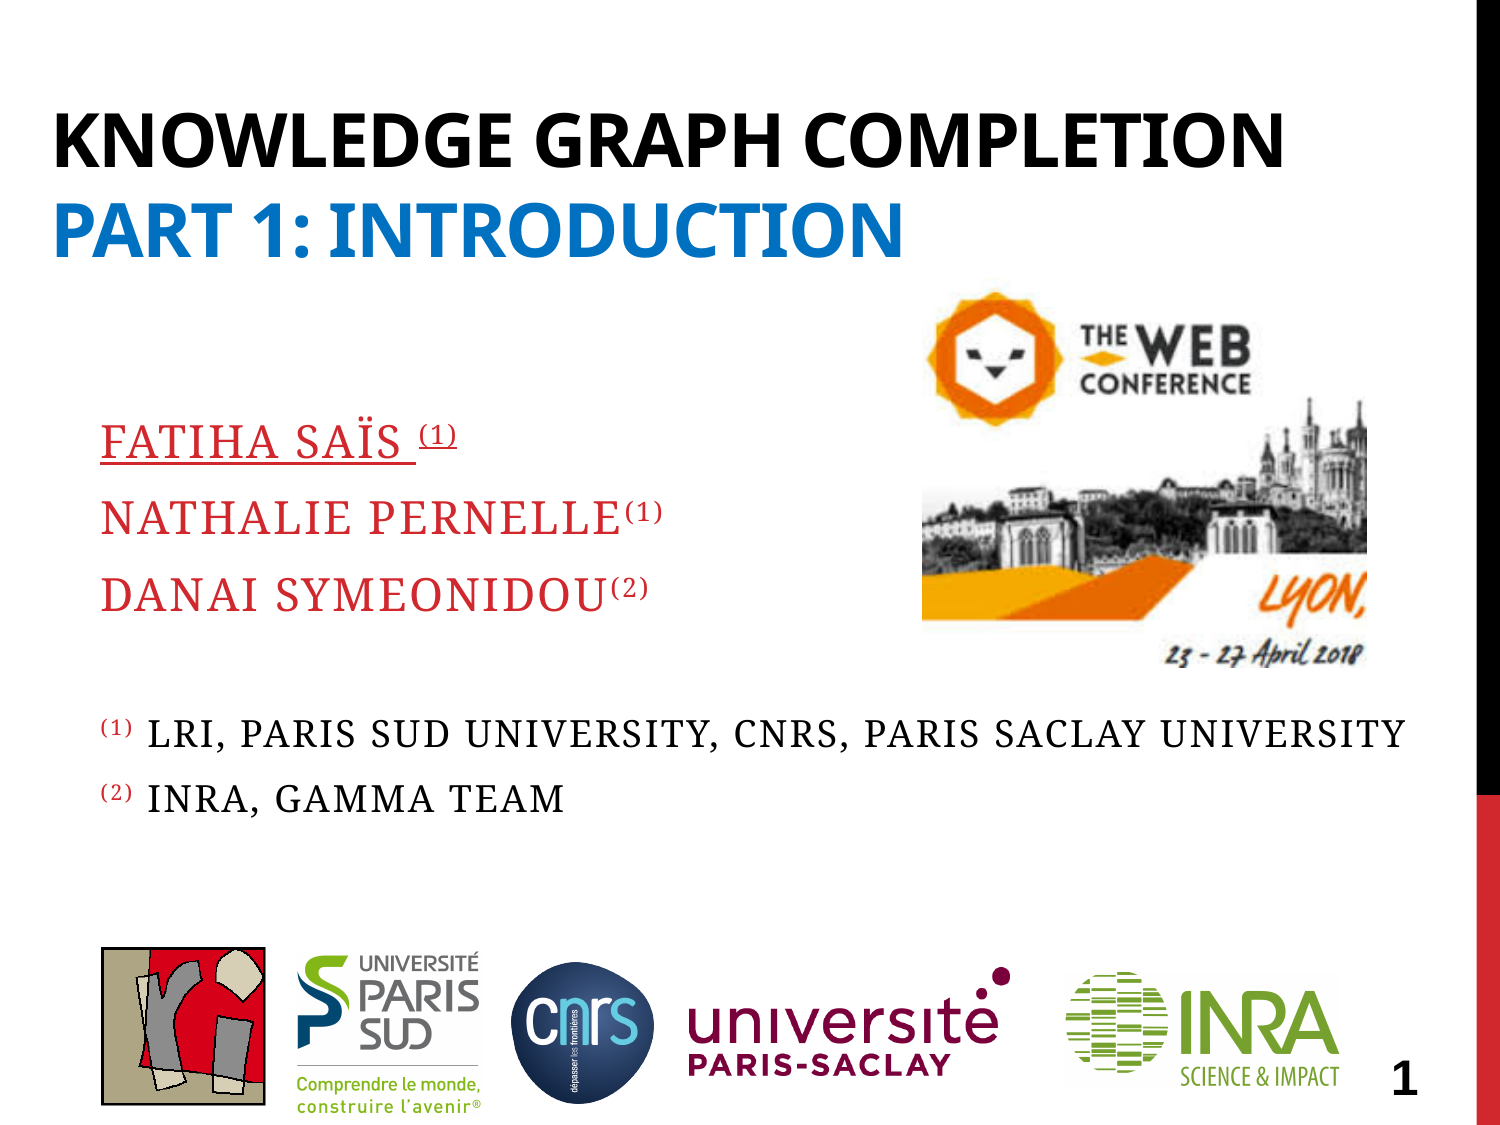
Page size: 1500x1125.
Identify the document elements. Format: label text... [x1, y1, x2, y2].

picture [689, 966, 1010, 1077]
picture [922, 278, 1368, 668]
subtitle (1) Lri, Paris Sud University, CNRS, Paris Saclay university (2) INRA, GaMMA team [75, 702, 1491, 870]
picture [511, 961, 654, 1105]
text_box Fatiha Saïs (1) Nathalie Pernelle(1) Danai Symeonidou(2) [75, 404, 1367, 702]
slide_number 1 [1375, 1045, 1500, 1106]
picture [99, 945, 266, 1107]
title Knowledge Graph Completion Part 1: Introduction [35, 36, 1479, 328]
picture [1065, 972, 1340, 1086]
picture [294, 949, 483, 1117]
